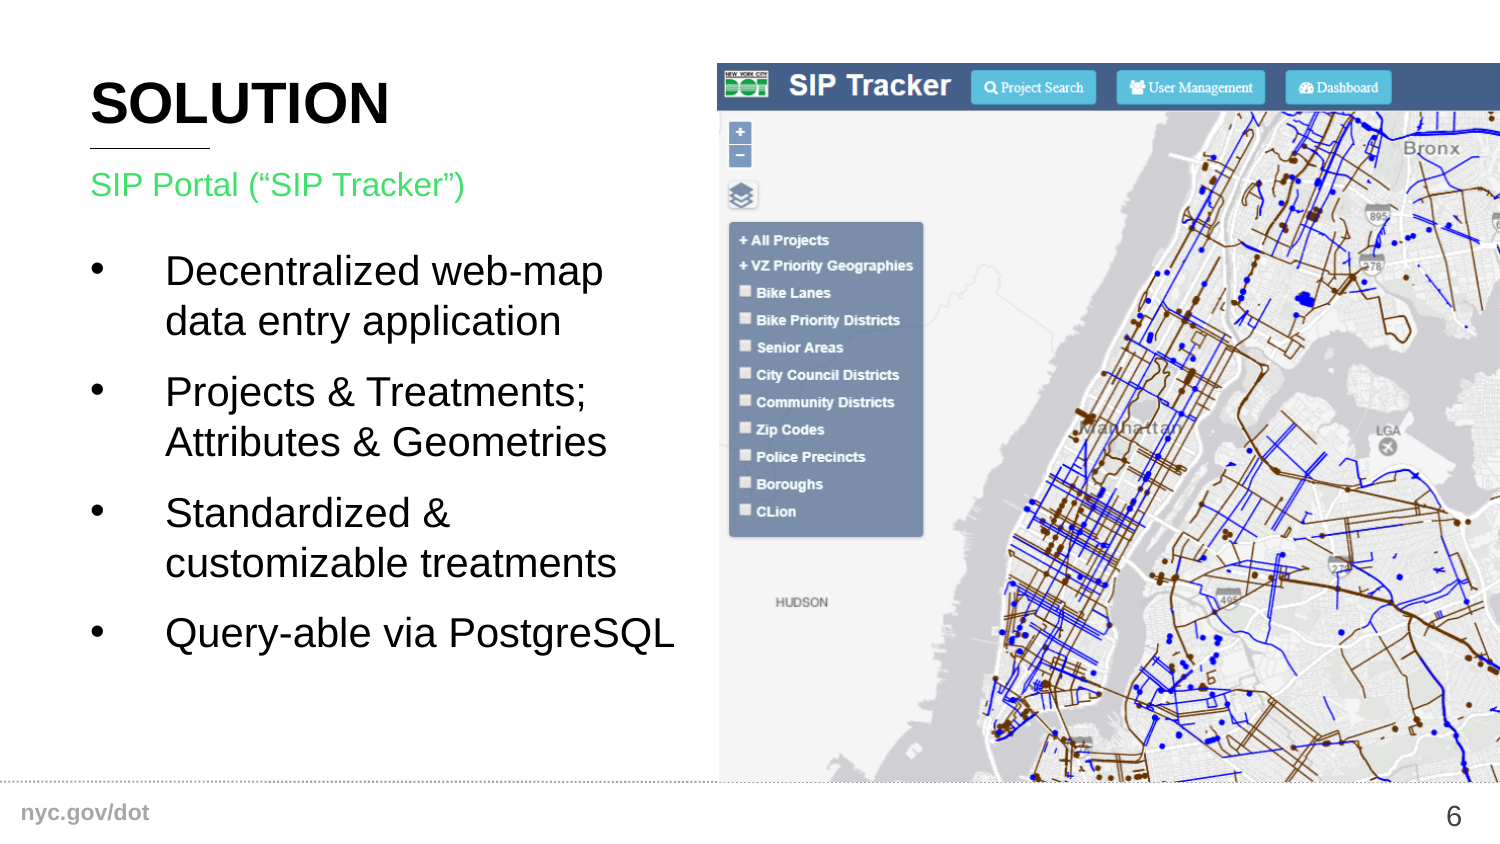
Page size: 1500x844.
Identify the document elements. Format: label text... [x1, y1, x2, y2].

title Solution [75, 54, 1425, 145]
picture [717, 63, 1500, 782]
list SIP Portal (“SIP Tracker”) [75, 155, 665, 200]
slide_number 6 [1127, 791, 1478, 836]
list Decentralized web-map data entry application Projects & Treatments; Attributes & Geometries Standardized & customizable treatments Query-able via PostgreSQL [75, 236, 704, 775]
